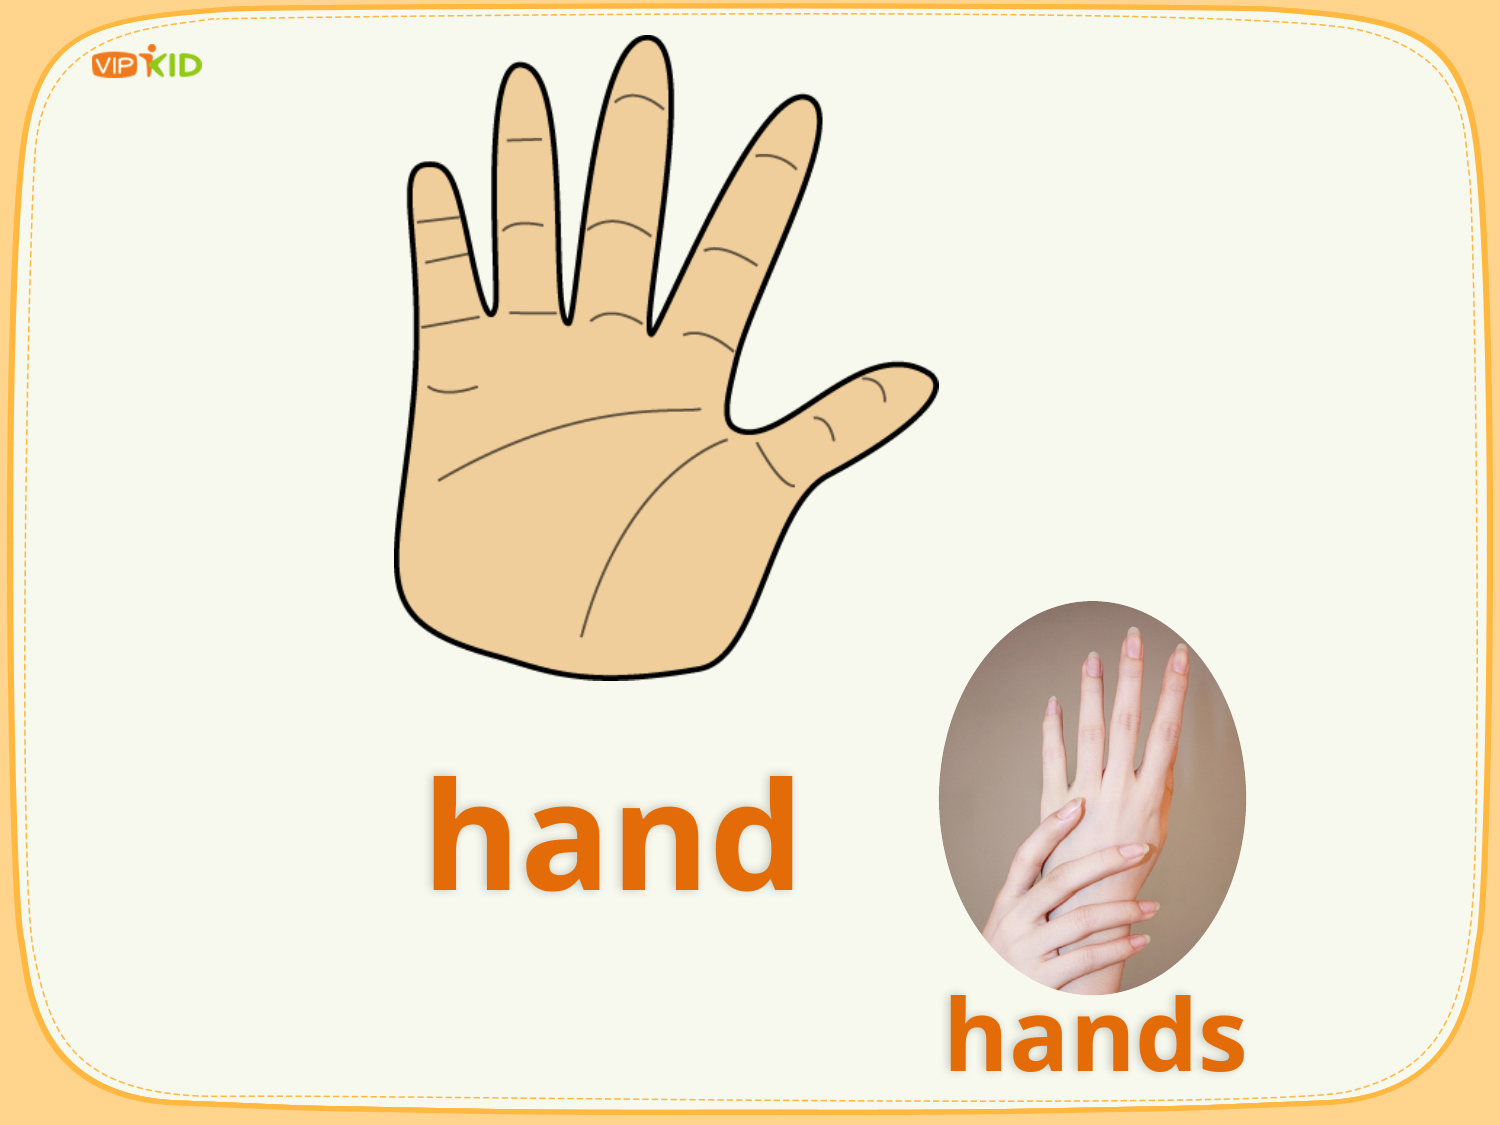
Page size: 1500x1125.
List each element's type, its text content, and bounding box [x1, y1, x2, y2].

picture [0, 0, 1500, 1125]
text_box hands [875, 964, 1317, 1099]
text_box hand [396, 733, 831, 929]
